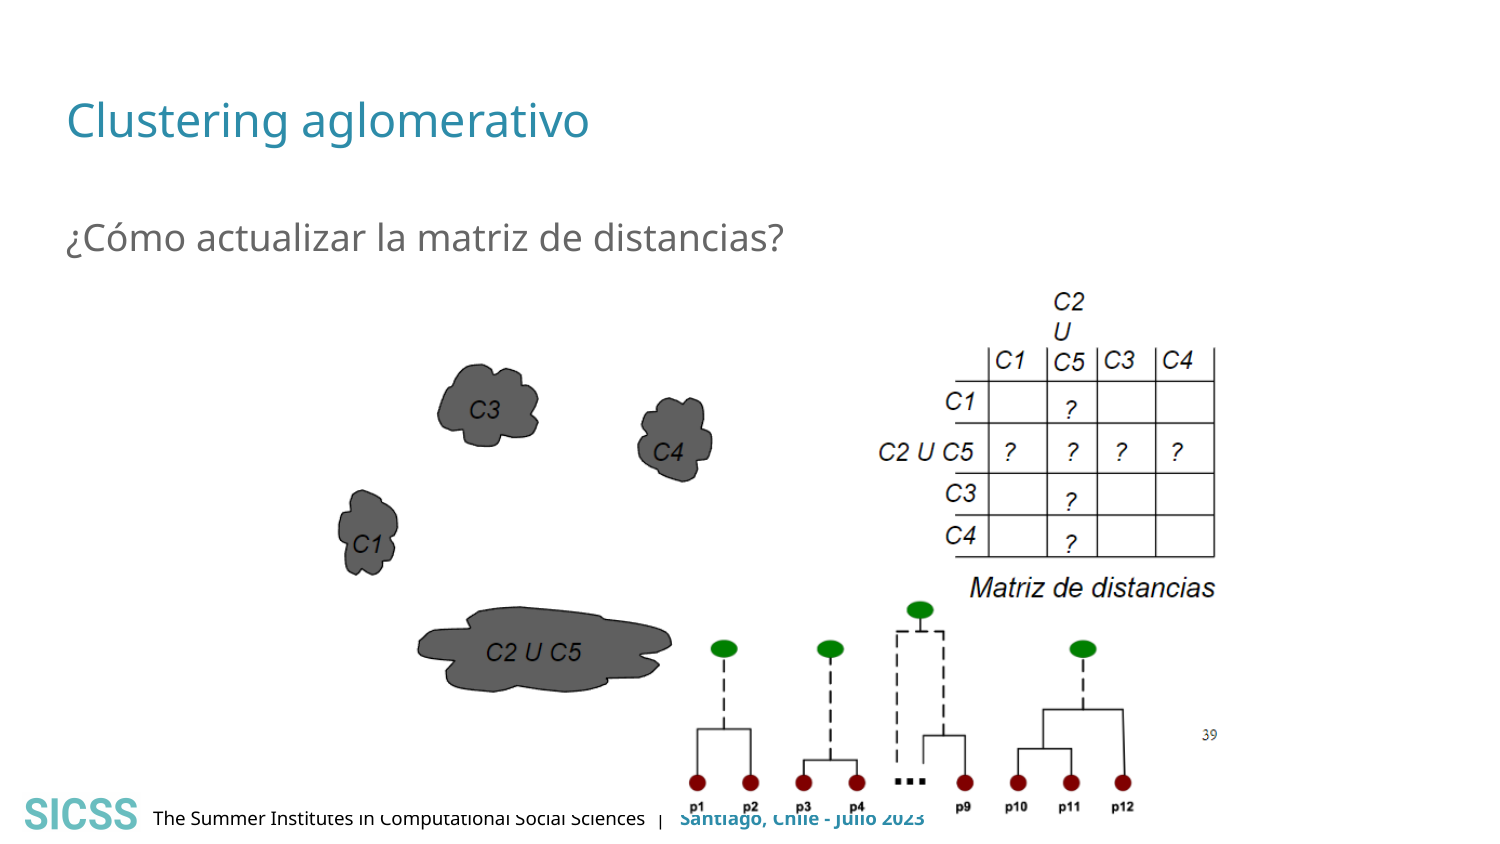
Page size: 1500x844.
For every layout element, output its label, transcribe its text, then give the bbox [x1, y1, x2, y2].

picture [22, 792, 141, 832]
list ¿Cómo actualizar la matriz de distancias? [51, 189, 1449, 750]
title Clustering aglomerativo [51, 72, 1449, 167]
picture [327, 278, 1246, 815]
